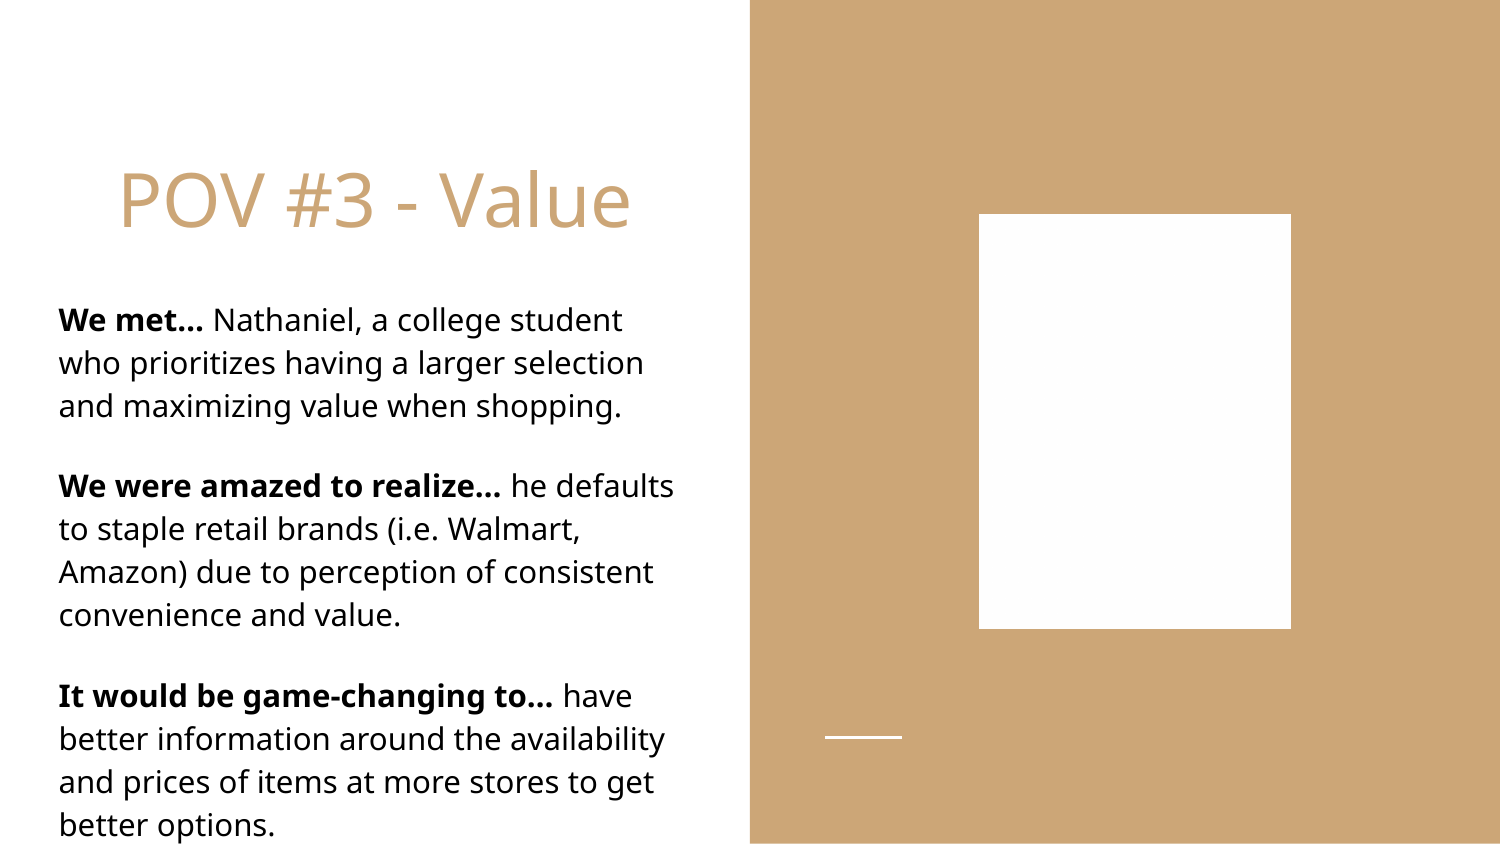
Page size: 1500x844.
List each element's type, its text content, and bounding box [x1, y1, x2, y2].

title POV #3 - Value [43, 119, 708, 258]
subtitle We met… Nathaniel, a college student who prioritizes having a larger selection and maximizing value when shopping. We were amazed to realize… he defaults to staple retail brands (i.e. Walmart, Amazon) due to perception of consistent convenience and value. It would be game-changing to… have better information around the availability and prices of items at more stores to get better options. [43, 279, 708, 684]
picture [979, 214, 1291, 629]
